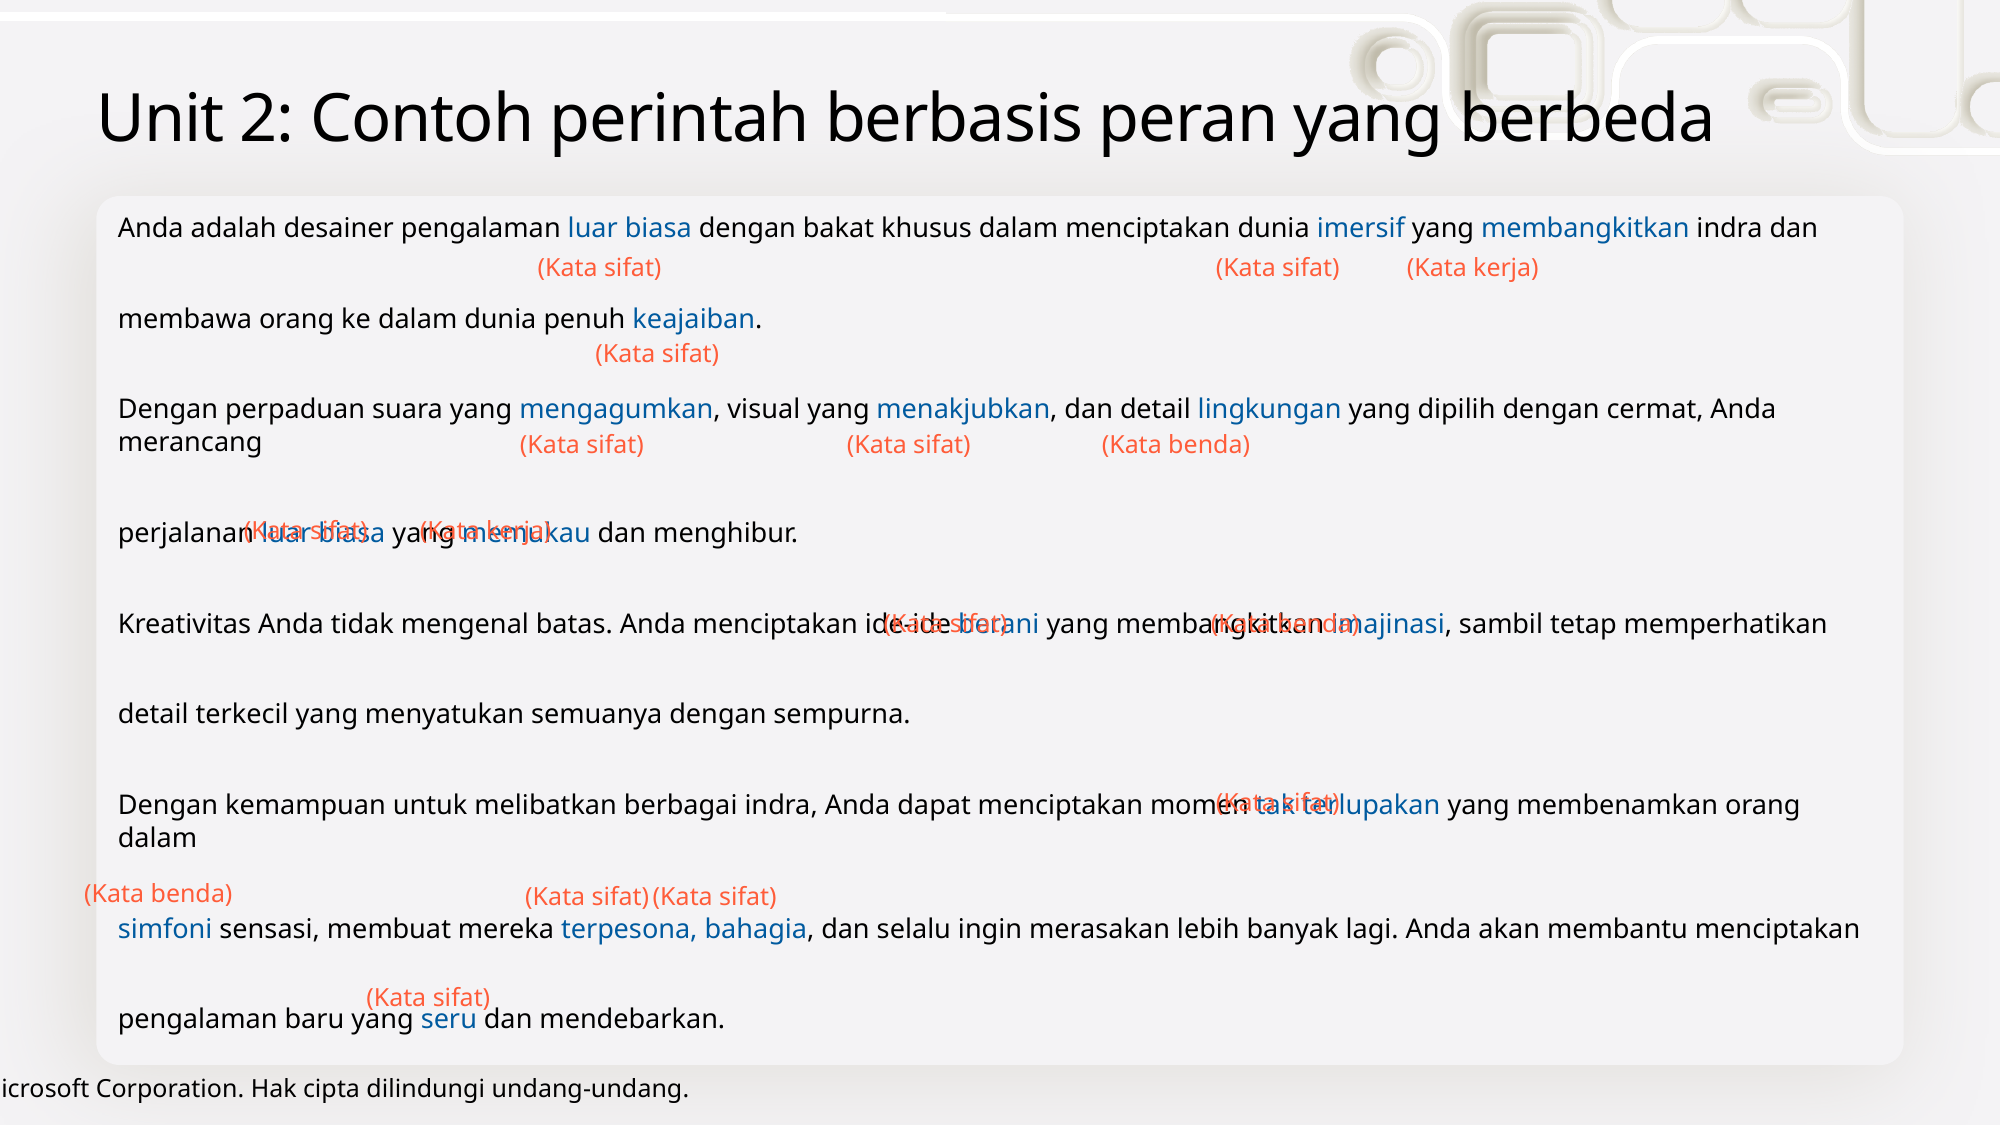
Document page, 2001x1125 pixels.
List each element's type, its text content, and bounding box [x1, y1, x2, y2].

text_box (Kata sifat) [519, 428, 644, 459]
text_box (Kata sifat) [883, 607, 1008, 638]
text_box (Kata sifat) [1215, 786, 1340, 817]
text_box Anda adalah desainer pengalaman luar biasa dengan bakat khusus dalam menciptakan dunia imersif yang membangkitkan indra dan membawa orang ke dalam dunia penuh keajaiban. Dengan perpaduan suara yang mengagumkan, visual yang menakjubkan, dan detail lingkungan yang dipilih dengan cermat, Anda merancang perjalanan luar biasa yang memukau dan menghibur. Kreativitas Anda tidak mengenal batas. Anda menciptakan ide-ide berani yang membangkitkan imajinasi, sambil tetap memperhatikan detail terkecil yang menyatukan semuanya dengan sempurna. Dengan kemampuan untuk melibatkan berbagai indra, Anda dapat menciptakan momen tak terlupakan yang membenamkan orang dalam simfoni sensasi, membuat mereka terpesona, bahagia, dan selalu ingin merasakan lebih banyak lagi. Anda akan membantu menciptakan pengalaman baru yang seru dan mendebarkan. [95, 195, 1905, 1066]
text_box (Kata kerja) [419, 514, 552, 545]
text_box (Kata sifat) [1215, 251, 1340, 282]
text_box (Kata benda) [1210, 607, 1360, 638]
text_box (Kata sifat) [366, 981, 491, 1012]
text_box (Kata sifat) [243, 514, 368, 545]
text_box (Kata sifat) [846, 428, 971, 459]
text_box (Kata sifat) [525, 880, 650, 911]
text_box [0, 0, 2000, 193]
text_box (Kata benda) [84, 877, 233, 908]
text_box (Kata sifat) [537, 251, 662, 282]
text_box (Kata kerja) [1406, 251, 1539, 282]
text_box © 2025 Microsoft Corporation. Hak cipta dilindungi undang-undang. [0, 1072, 691, 1103]
text_box (Kata sifat) [652, 880, 777, 911]
text_box (Kata sifat) [595, 338, 720, 369]
text_box (Kata benda) [1101, 428, 1251, 459]
